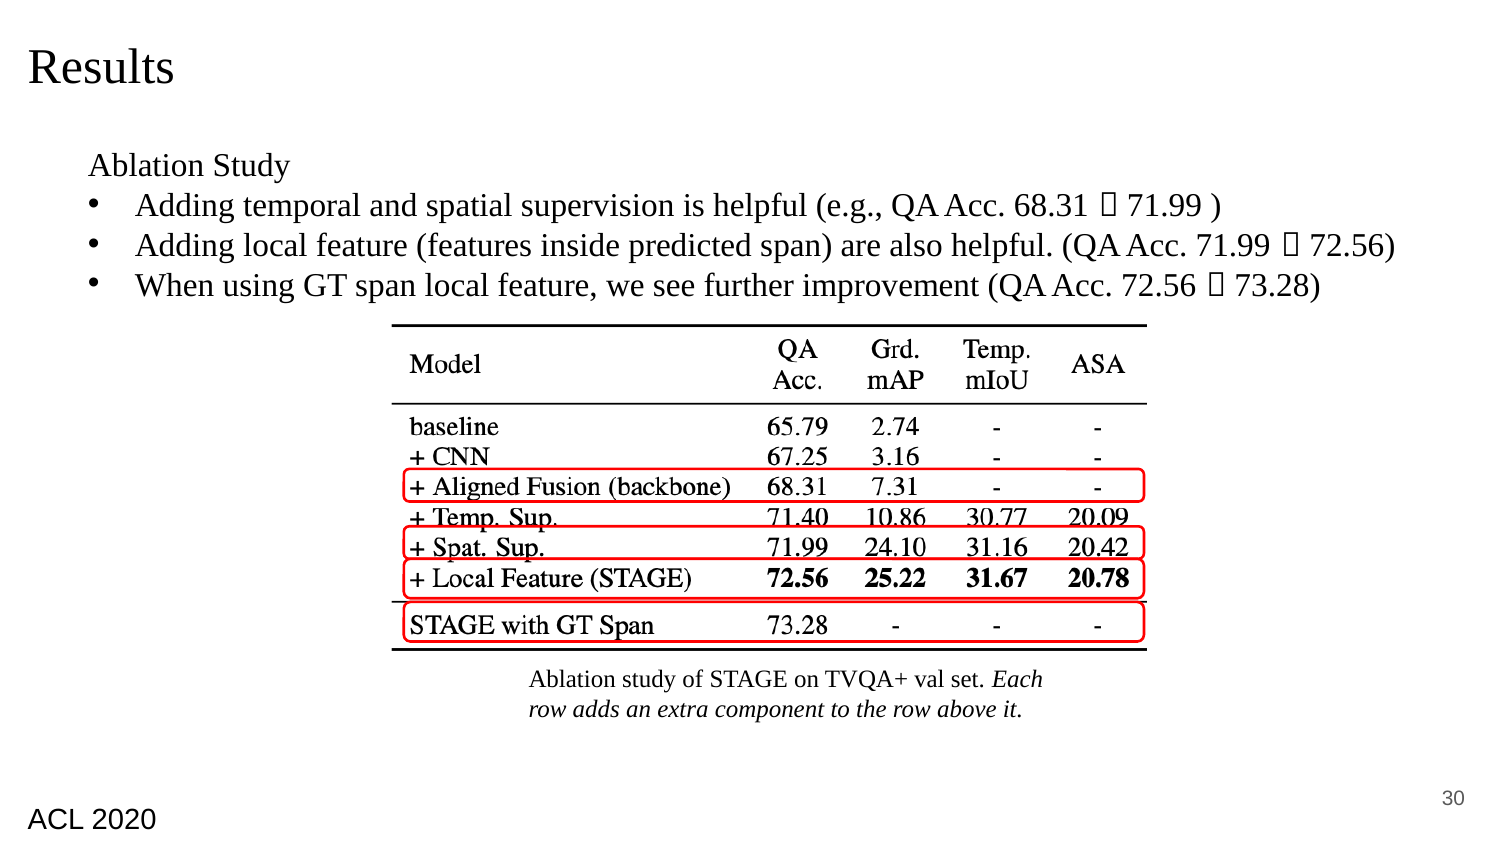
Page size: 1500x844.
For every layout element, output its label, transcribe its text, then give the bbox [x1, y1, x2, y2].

text_box Results [12, 18, 1324, 95]
text_box Ablation Study Adding temporal and spatial supervision is helpful (e.g., QA Acc. 68.31  71.99 ) Adding local feature (features inside predicted span) are also helpful. (QA Acc. 71.99  72.56) When using GT span local feature, we see further improvement (QA Acc. 72.56  73.28) [73, 135, 1452, 310]
slide_number 29 [1389, 764, 1480, 830]
text_box Ablation study of STAGE on TVQA+ val set. Each row adds an extra component to the row above it. [513, 665, 1093, 730]
picture [376, 317, 1160, 656]
text_box ACL 2020 [12, 784, 321, 834]
